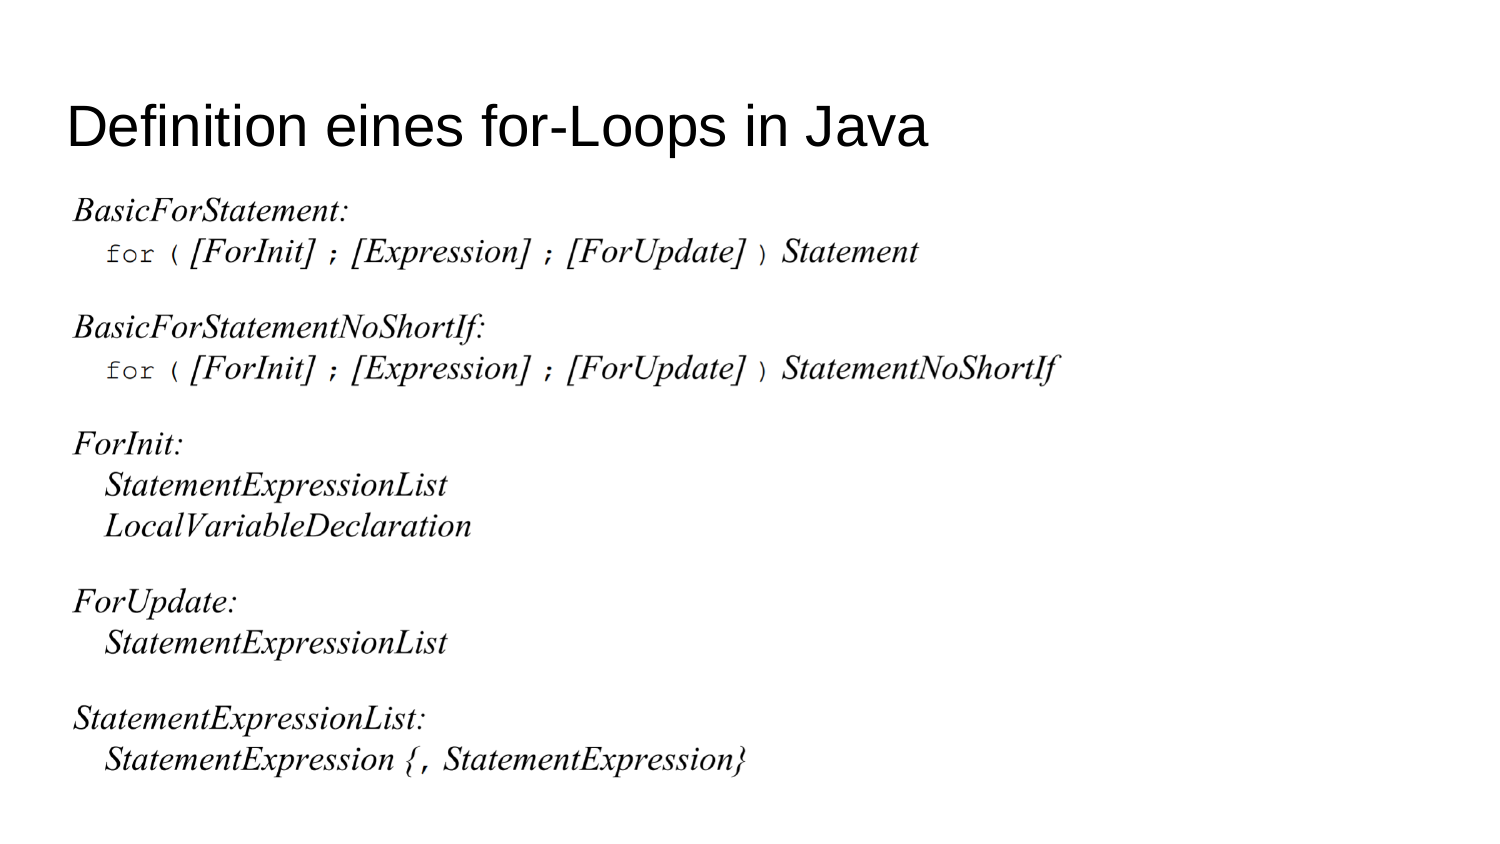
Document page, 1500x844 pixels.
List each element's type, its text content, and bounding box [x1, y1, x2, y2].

picture [40, 177, 1131, 798]
title Definition eines for-Loops in Java [51, 72, 1449, 167]
